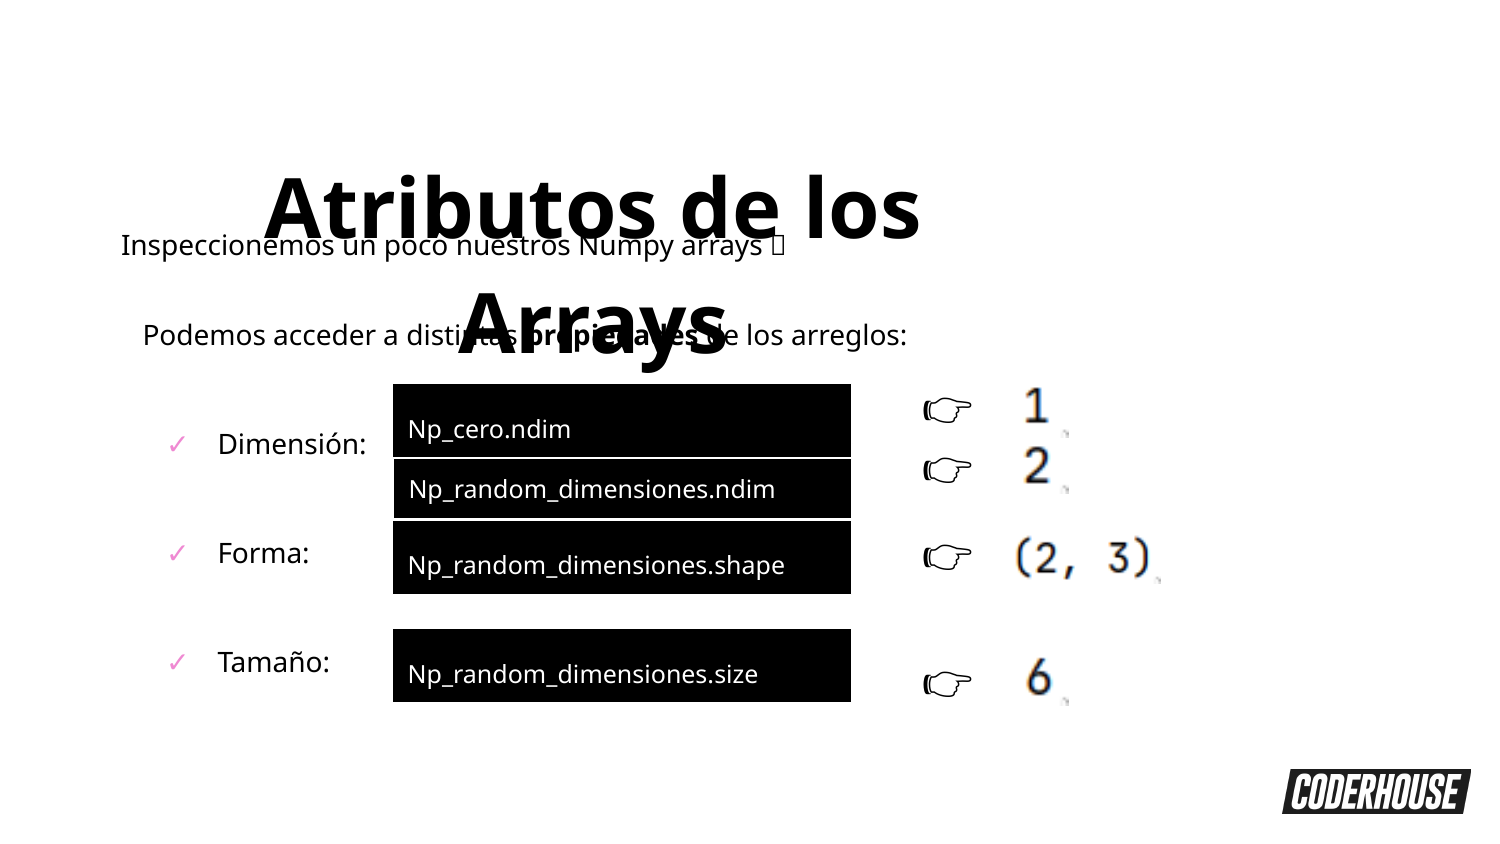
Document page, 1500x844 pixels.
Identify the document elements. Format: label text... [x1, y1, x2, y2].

text_box Np_random_dimensiones.size [392, 628, 852, 703]
picture [1281, 769, 1471, 814]
text_box Atributos de los Arrays [105, 125, 1082, 207]
text_box Podemos acceder a distintas propiedades de los arreglos: Dimensión: Forma: Tamaño: [127, 247, 1475, 694]
picture [1017, 439, 1069, 494]
text_box 👉 [907, 426, 1001, 507]
text_box 👉 [907, 639, 1001, 720]
picture [1017, 654, 1069, 706]
text_box 👉 [907, 512, 1001, 593]
text_box 👉 [907, 365, 1001, 426]
text_box Np_cero.ndim [392, 383, 852, 459]
text_box Np_random_dimensiones.ndim [393, 443, 853, 519]
text_box Np_random_dimensiones.shape [392, 519, 852, 595]
picture [1006, 529, 1161, 584]
text_box Inspeccionemos un poco nuestros Numpy arrays 🔎 [106, 212, 1242, 276]
picture [1017, 374, 1069, 438]
